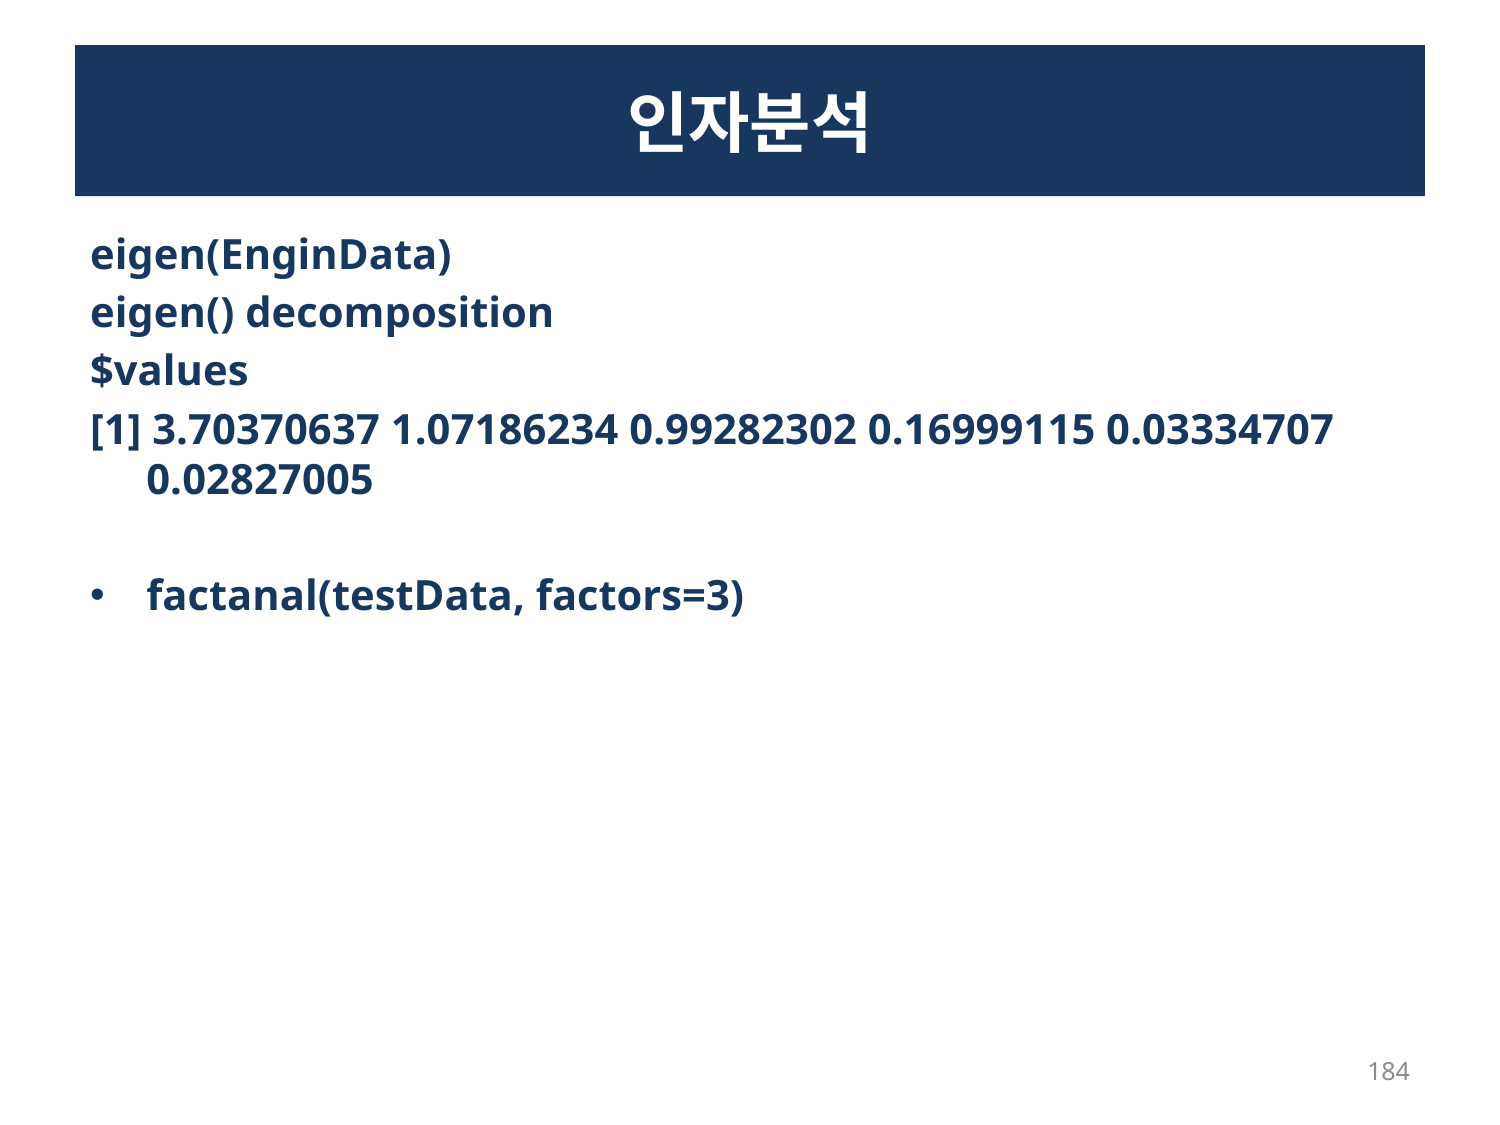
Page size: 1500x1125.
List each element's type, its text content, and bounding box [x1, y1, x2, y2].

title 인자분석 [75, 45, 1425, 197]
slide_number 184 [1074, 1042, 1425, 1103]
list eigen(EnginData) eigen() decomposition $values [1] 3.70370637 1.07186234 0.99282302 0.16999115 0.03334707 0.02827005 factanal(testData, factors=3) [75, 219, 1425, 1005]
